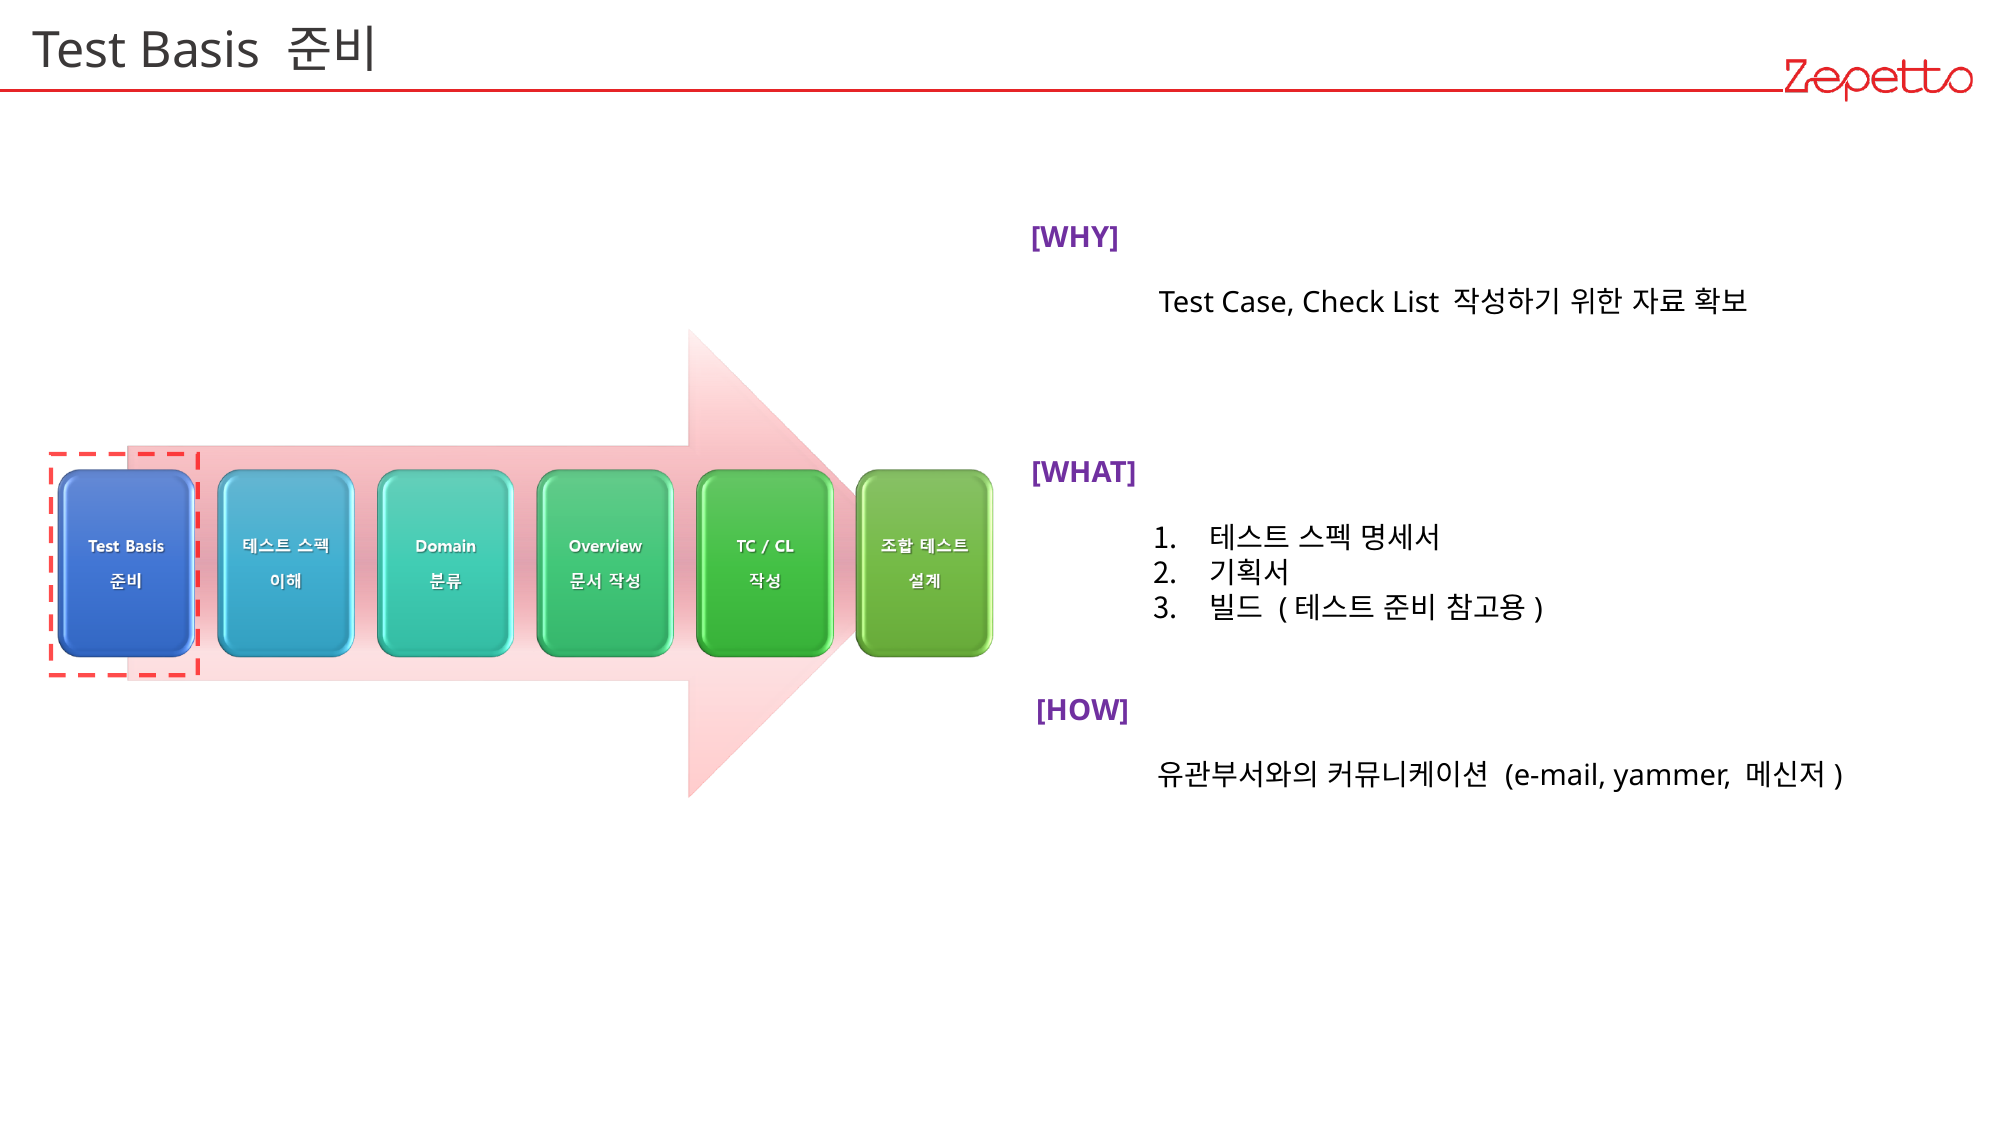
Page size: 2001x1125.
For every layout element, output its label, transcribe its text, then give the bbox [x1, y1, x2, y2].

picture [1785, 59, 1973, 102]
text_box [HOW] [1021, 684, 1145, 734]
picture [56, 327, 994, 799]
text_box [WHY] [1016, 210, 1135, 261]
title Test Basis 준비 [17, 12, 631, 90]
text_box 유관부서와의 커뮤니케이션 (e-mail, yammer, 메신저) [1142, 748, 1858, 799]
text_box [WHAT] [1016, 445, 1152, 496]
text_box [50, 453, 56, 676]
text_box Test Case, Check List 작성하기 위한 자료 확보 [1144, 276, 1764, 326]
text_box 테스트 스펙 명세서 기획서 빌드 (테스트 준비 참고용) [1138, 511, 1558, 632]
